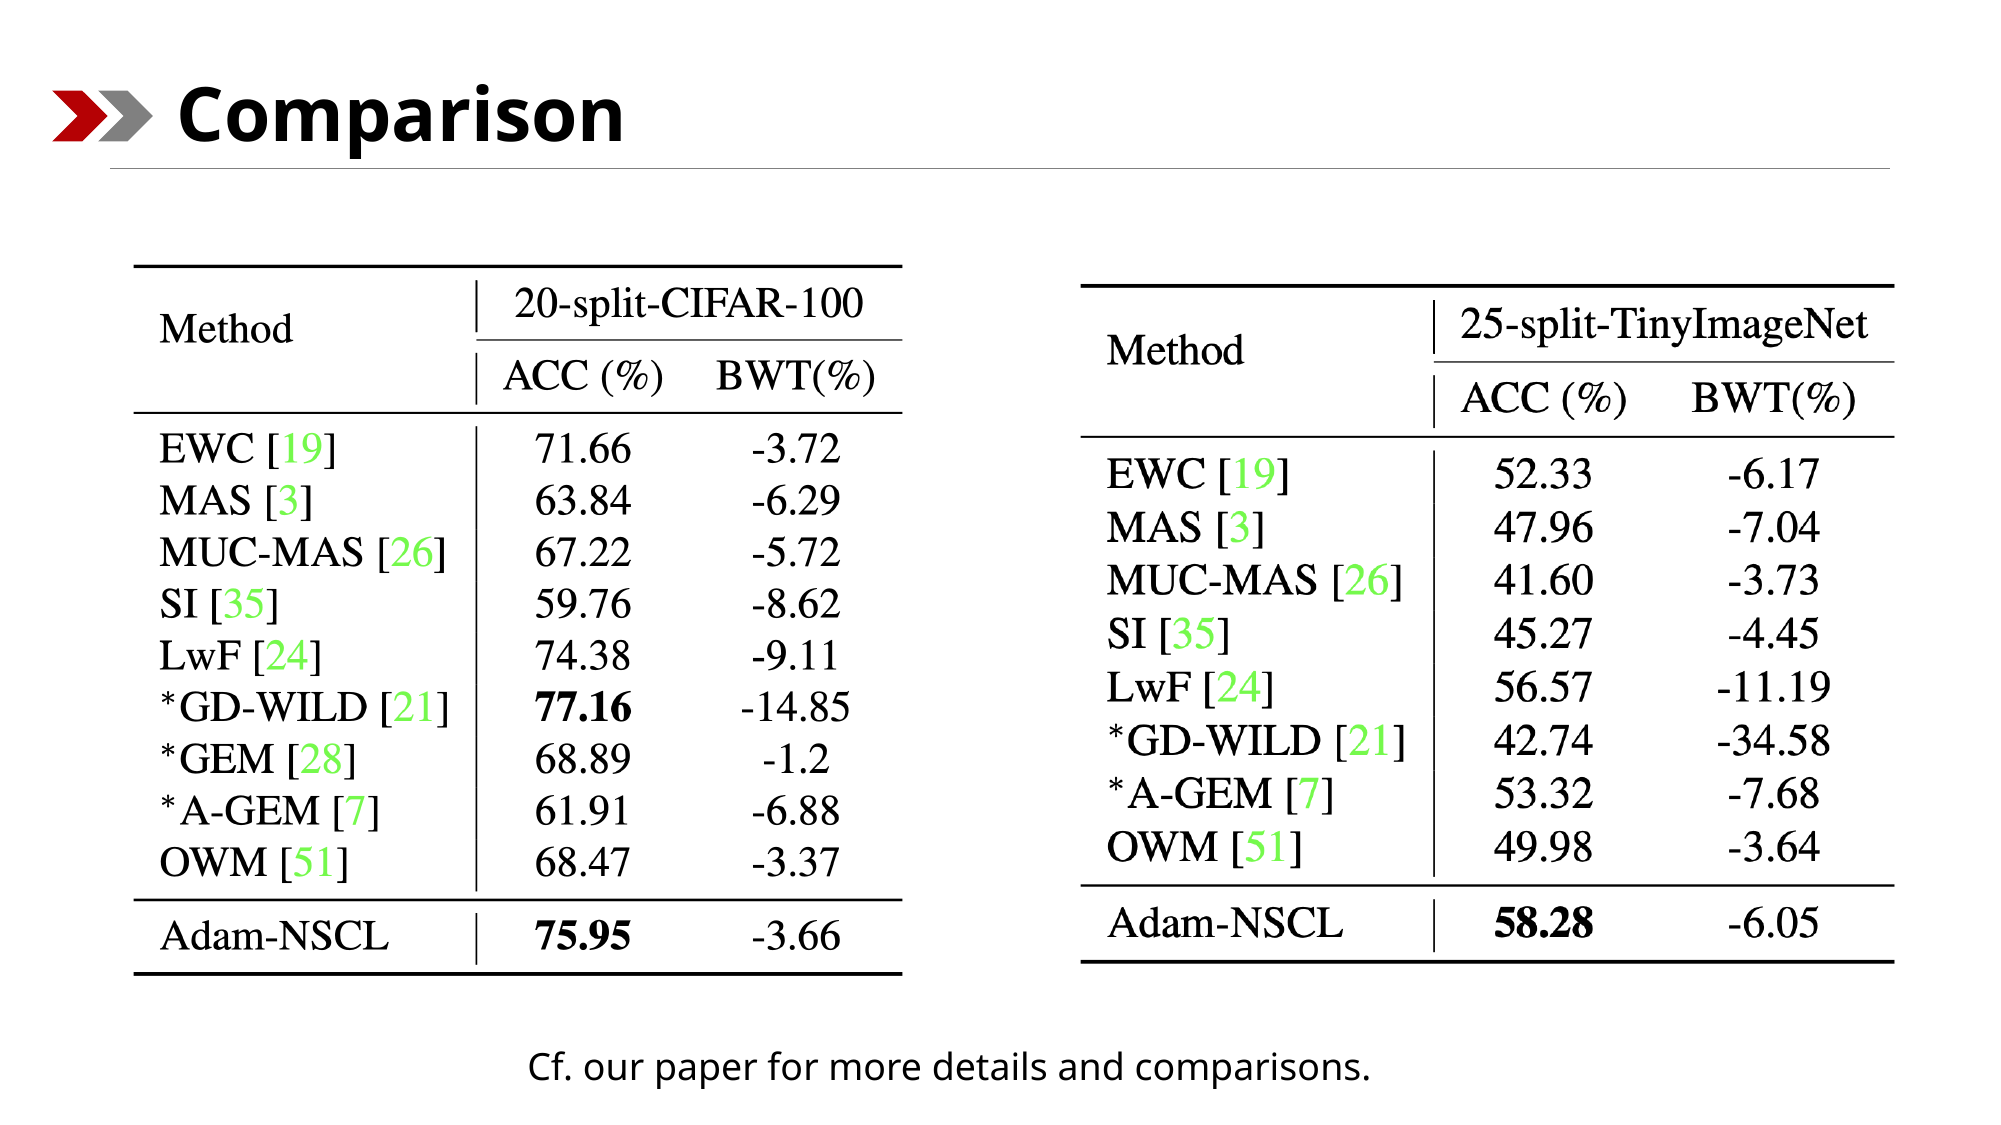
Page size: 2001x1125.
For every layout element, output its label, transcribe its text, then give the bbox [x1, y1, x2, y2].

text_box Cf. our paper for more details and comparisons. [512, 1035, 1407, 1096]
text_box Comparison [161, 58, 643, 164]
picture [1066, 263, 1926, 983]
picture [121, 254, 913, 993]
